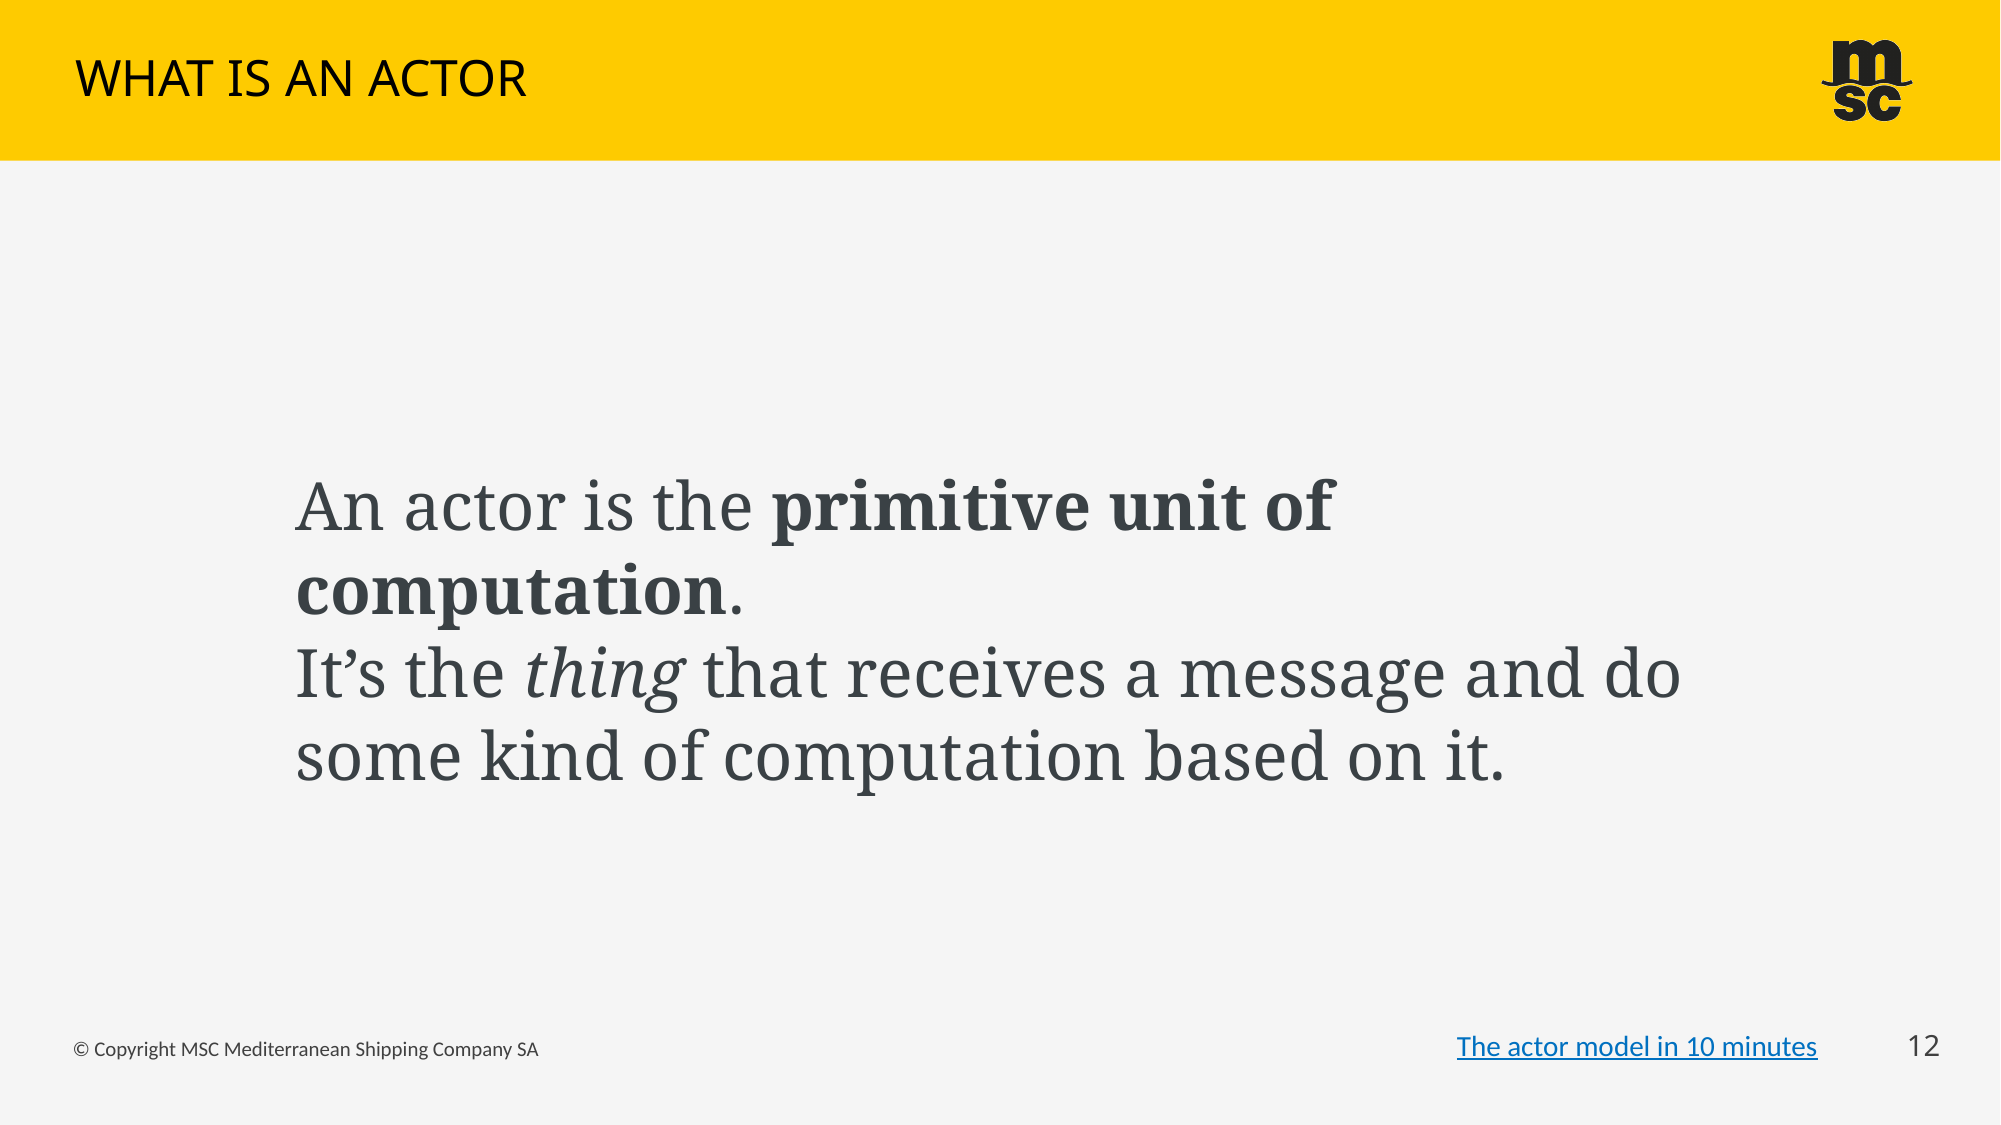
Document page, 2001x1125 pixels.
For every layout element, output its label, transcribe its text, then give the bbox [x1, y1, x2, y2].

title WHAT IS AN ACTOR [75, 6, 1474, 155]
text_box An actor is the primitive unit of computation. It’s the thing that receives a message and do some kind of computation based on it. [281, 453, 1719, 802]
footer © Copyright MSC Mediterranean Shipping Company SA [57, 1027, 663, 1079]
picture [1797, 5, 1937, 157]
slide_number 12 [1879, 1019, 1956, 1070]
text_box The actor model in 10 minutes [1442, 1019, 1833, 1070]
